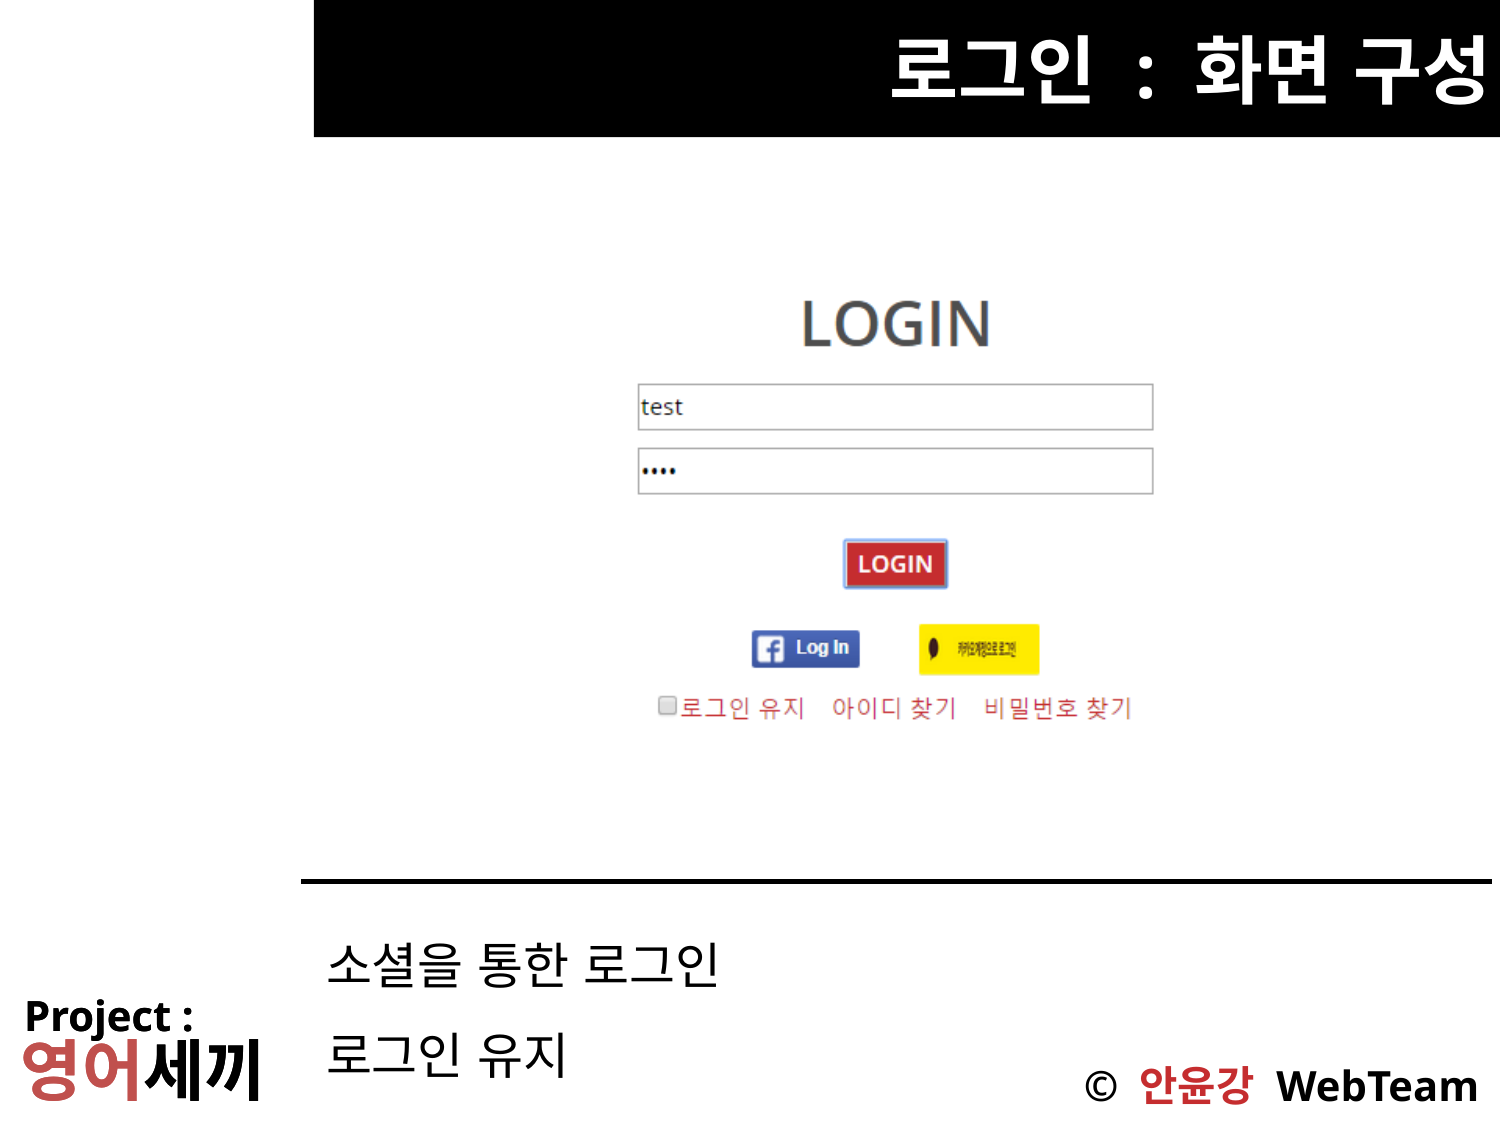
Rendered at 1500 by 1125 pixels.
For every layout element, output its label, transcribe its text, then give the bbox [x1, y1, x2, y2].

picture [359, 266, 1408, 759]
text_box 소셜을 통한 로그인 로그인 유지 [311, 896, 738, 1092]
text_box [5, 981, 302, 1118]
text_box 로그인 : 화면 구성 [312, 0, 1500, 139]
